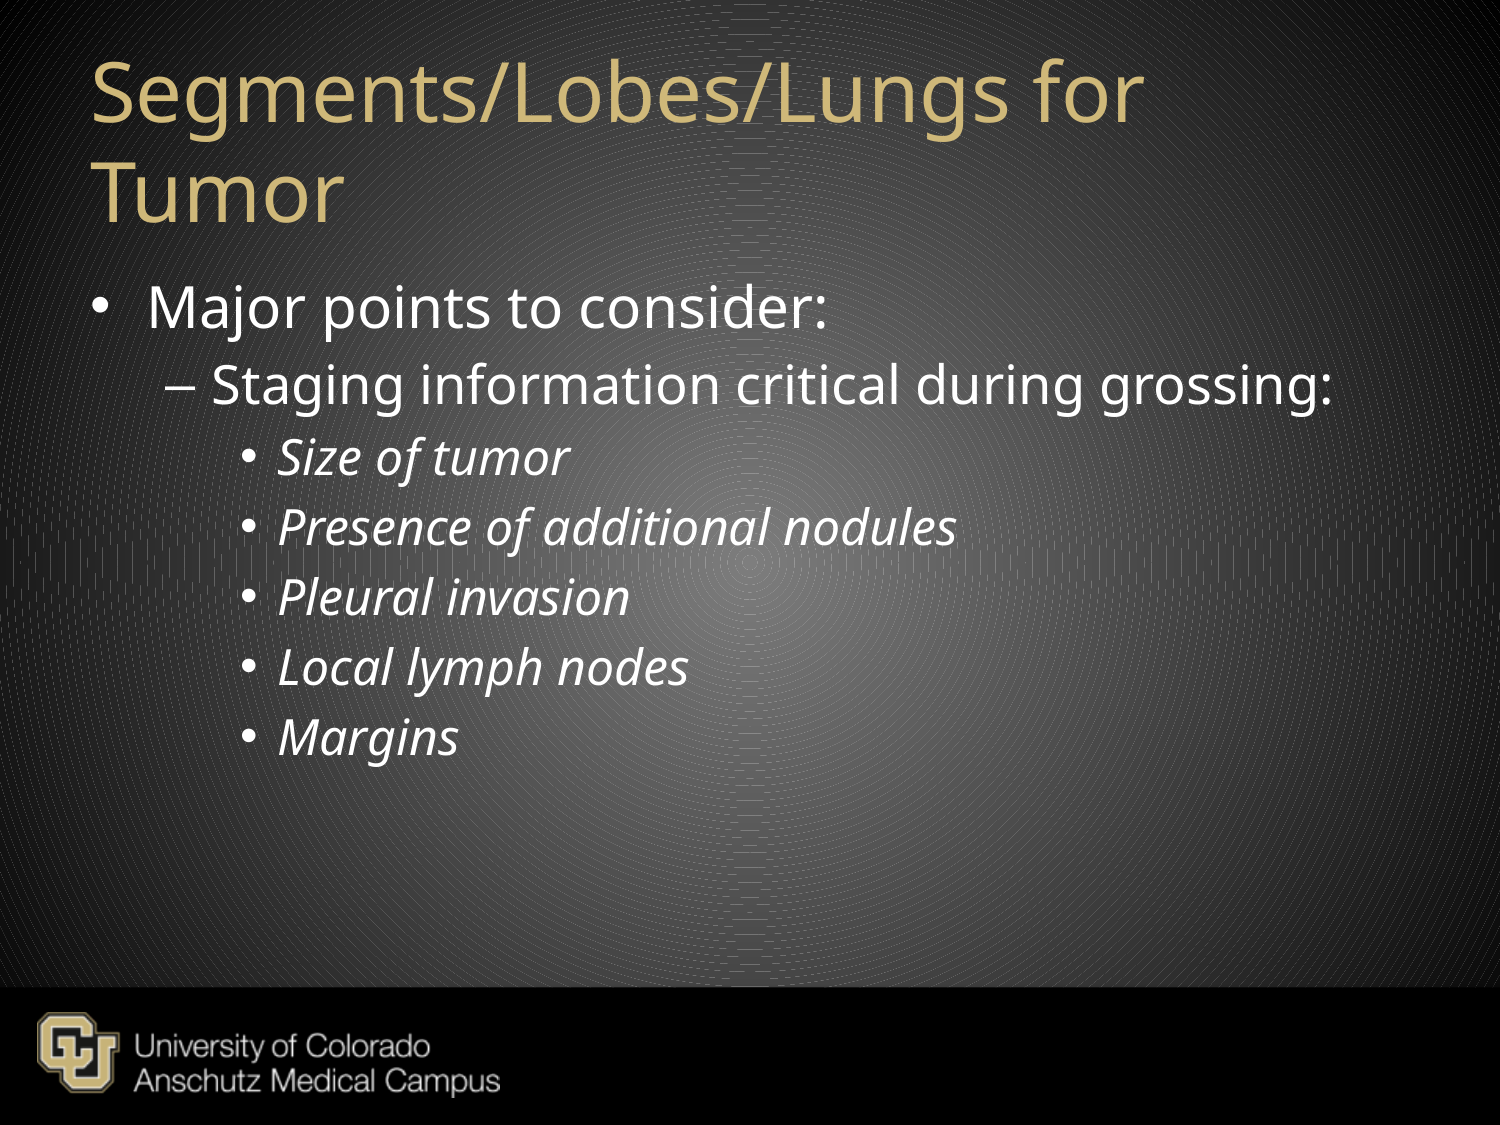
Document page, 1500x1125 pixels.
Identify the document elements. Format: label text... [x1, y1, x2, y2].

title Segments/Lobes/Lungs for Tumor [75, 45, 1425, 233]
list Major points to consider: Staging information critical during grossing: Size of tumor Presence of additional nodules Pleural invasion Local lymph nodes Margins [75, 262, 1425, 875]
picture [37, 1012, 500, 1098]
